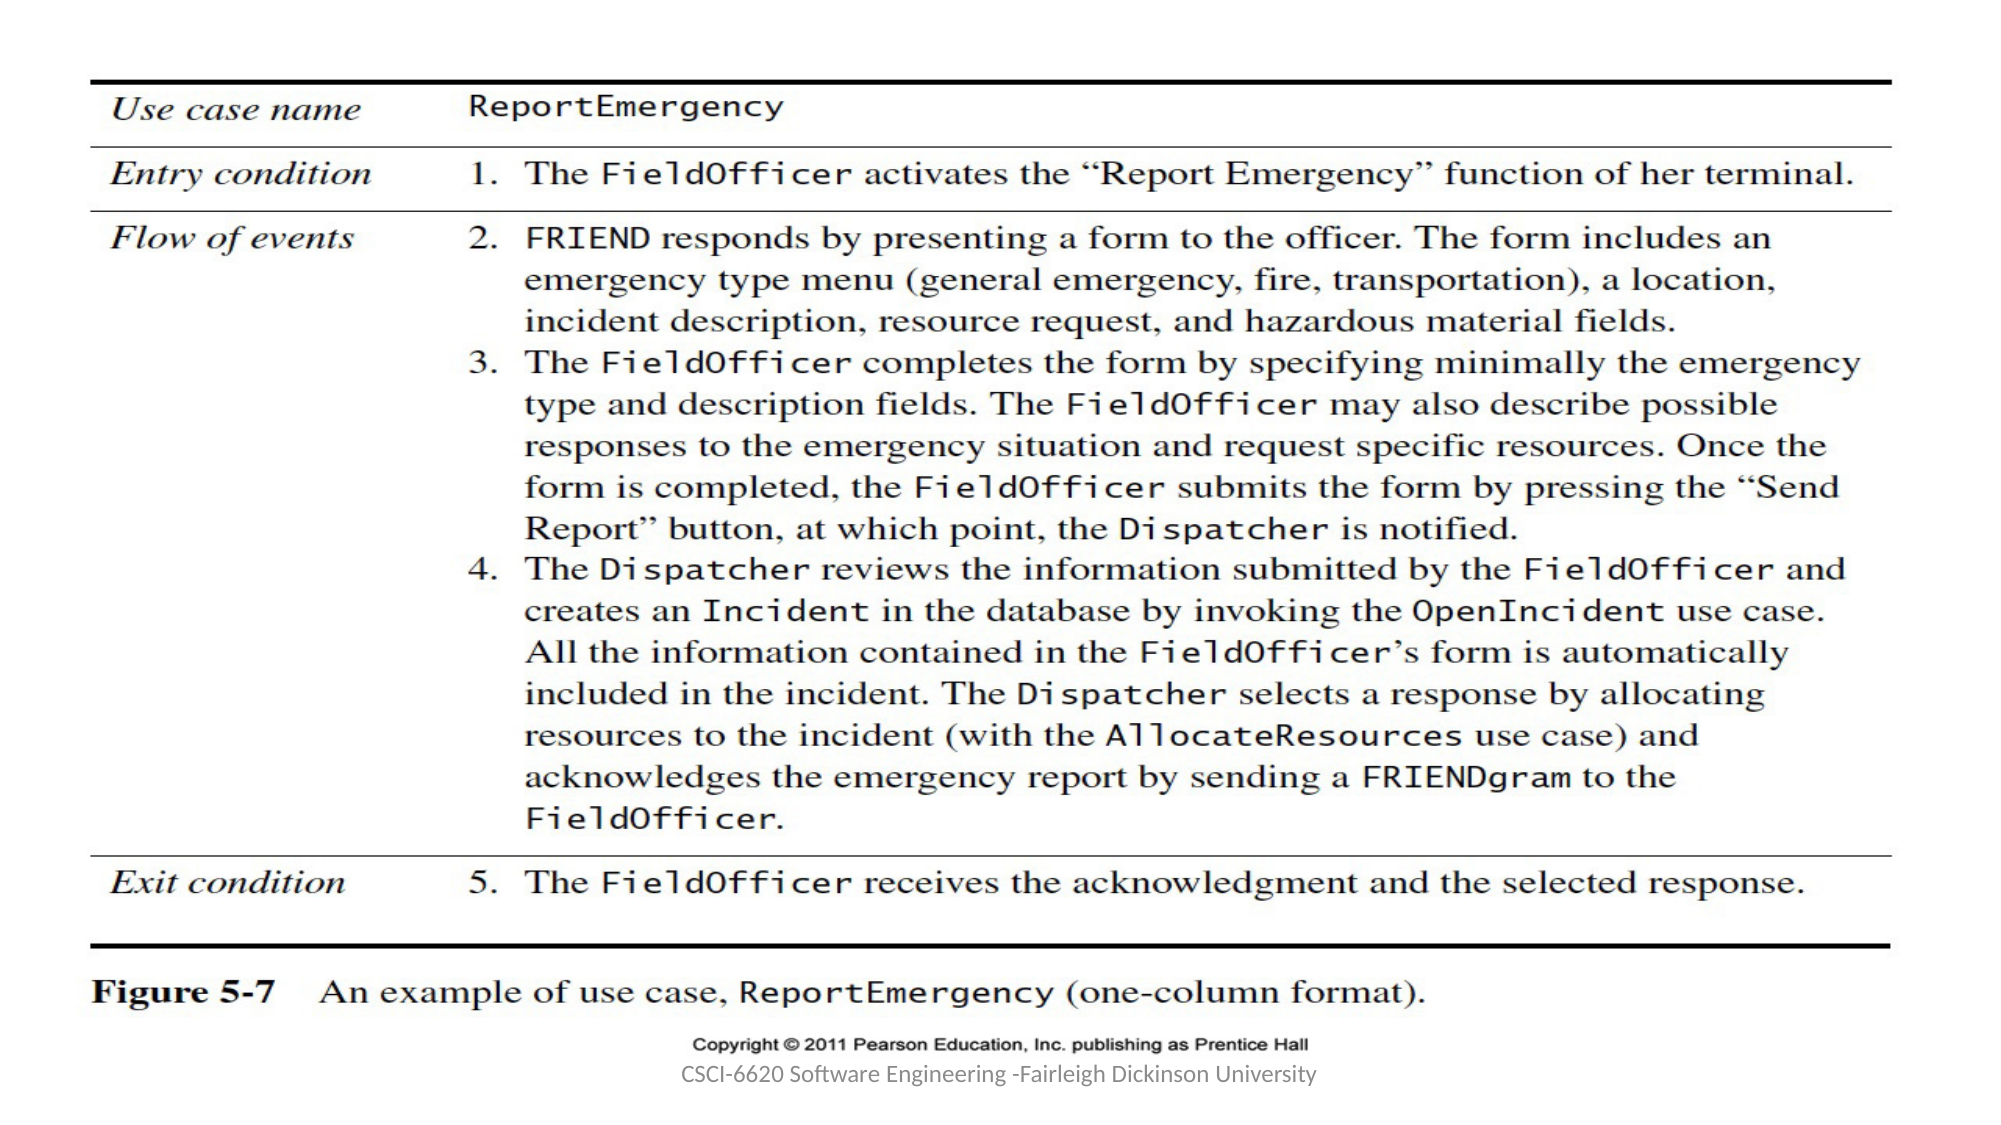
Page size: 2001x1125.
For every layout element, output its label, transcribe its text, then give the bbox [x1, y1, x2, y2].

footer CSCI-6620 Software Engineering -Fairleigh Dickinson University [662, 1062, 1338, 1103]
picture [74, 71, 1925, 1062]
